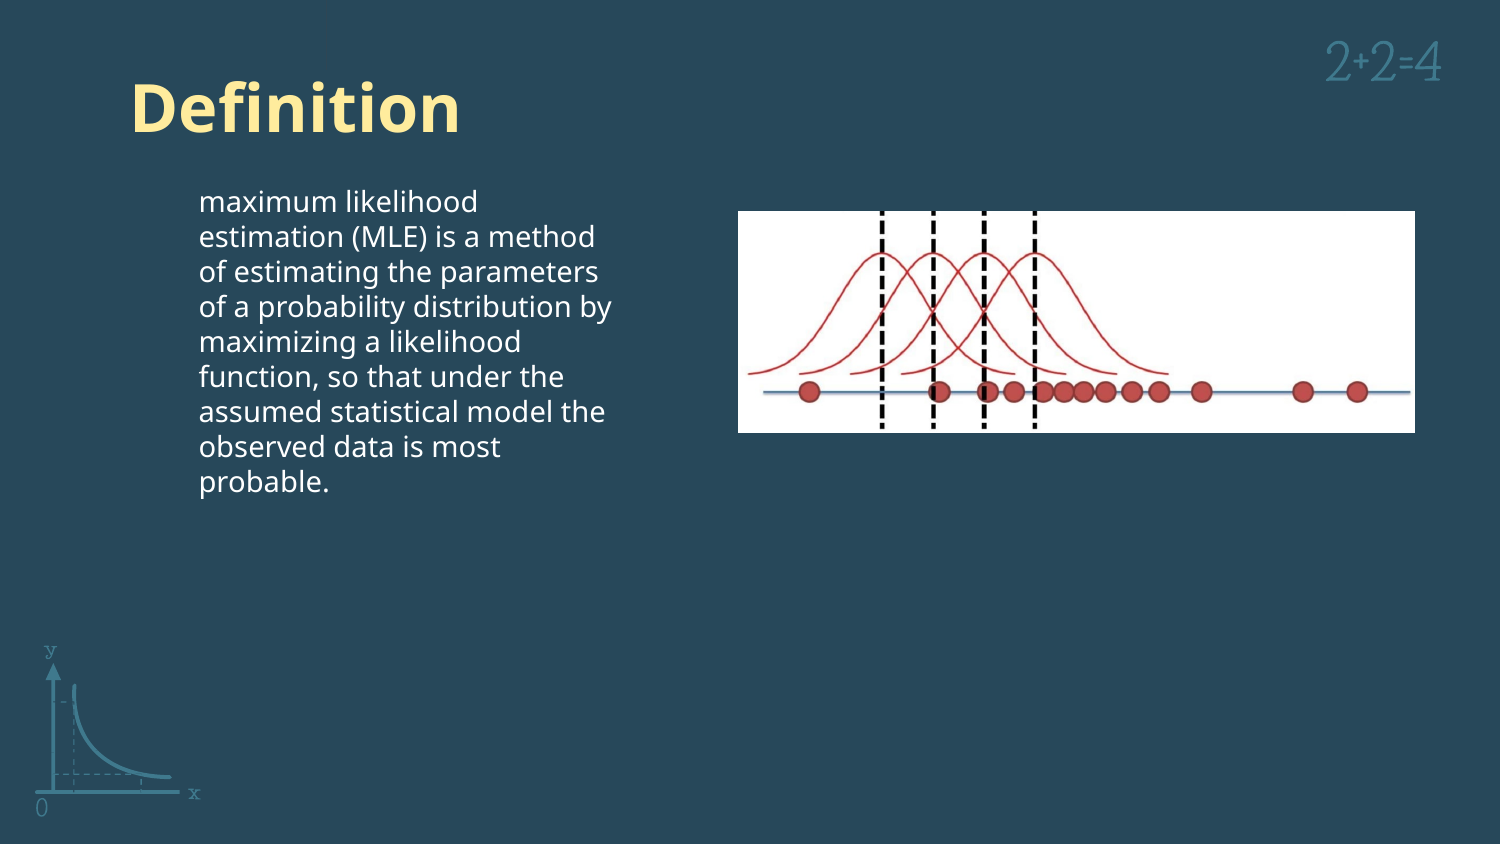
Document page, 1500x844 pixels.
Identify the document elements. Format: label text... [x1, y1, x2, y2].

text_box maximum likelihood estimation (MLE) is a method of estimating the parameters of a probability distribution by maximizing a likelihood function, so that under the assumed statistical model the observed data is most probable. [183, 175, 628, 506]
subtitle Definition [0, 51, 574, 212]
picture [738, 211, 1415, 434]
